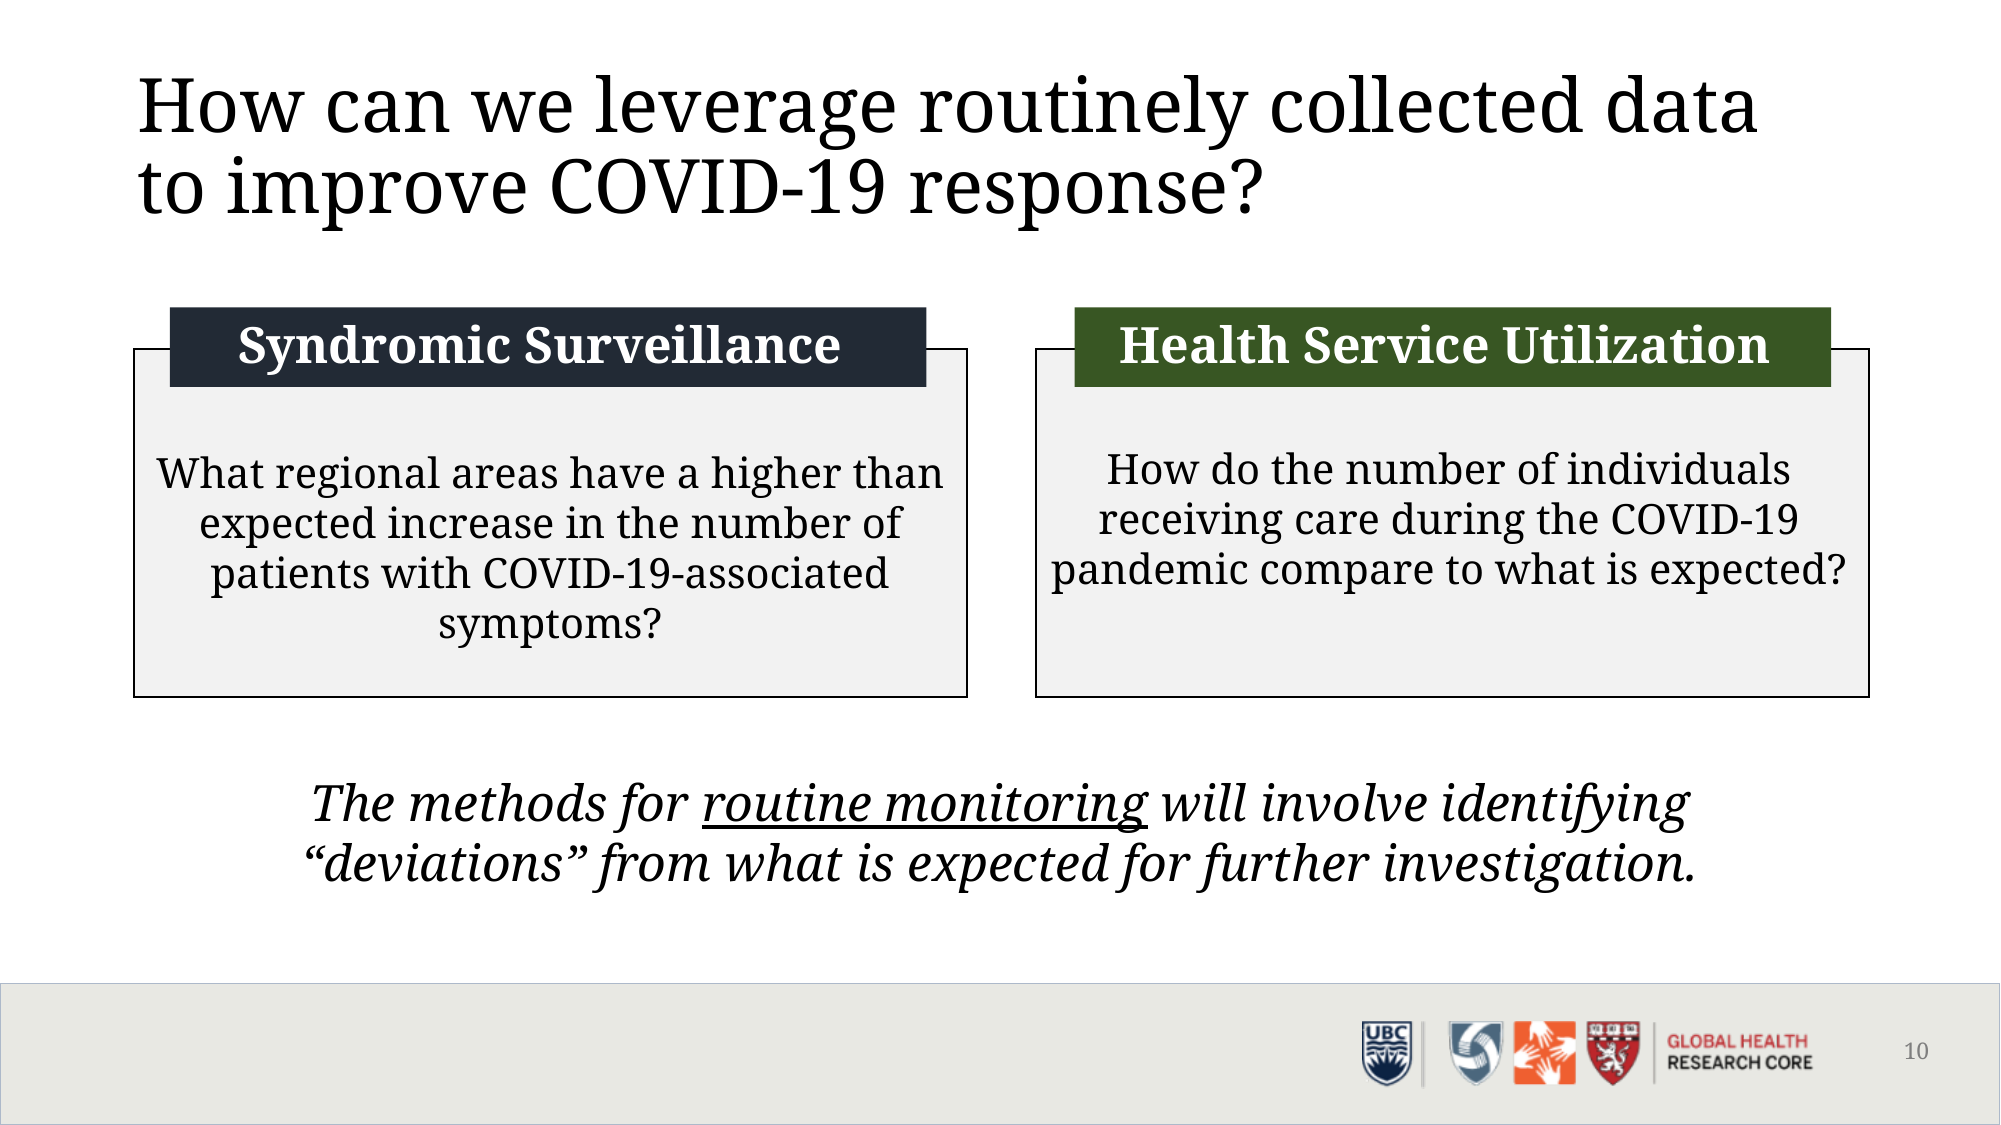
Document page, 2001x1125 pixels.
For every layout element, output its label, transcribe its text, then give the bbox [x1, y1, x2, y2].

picture [1362, 1021, 1859, 1114]
text_box What regional areas have a higher than expected increase in the number of patients with COVID-19-associated symptoms? [133, 439, 967, 655]
text_box How do the number of individuals receiving care during the COVID-19 pandemic compare to what is expected? [1032, 435, 1866, 601]
text_box The methods for routine monitoring will involve identifying “deviations” from what is expected for further investigation. [169, 763, 1831, 899]
list Syndromic Surveillance [169, 307, 927, 387]
title How can we leverage routinely collected data to improve COVID-19 response? [137, 59, 1863, 228]
text_box Health Service Utilization [1074, 307, 1832, 387]
text_box [1035, 348, 1870, 698]
text_box [133, 348, 968, 698]
